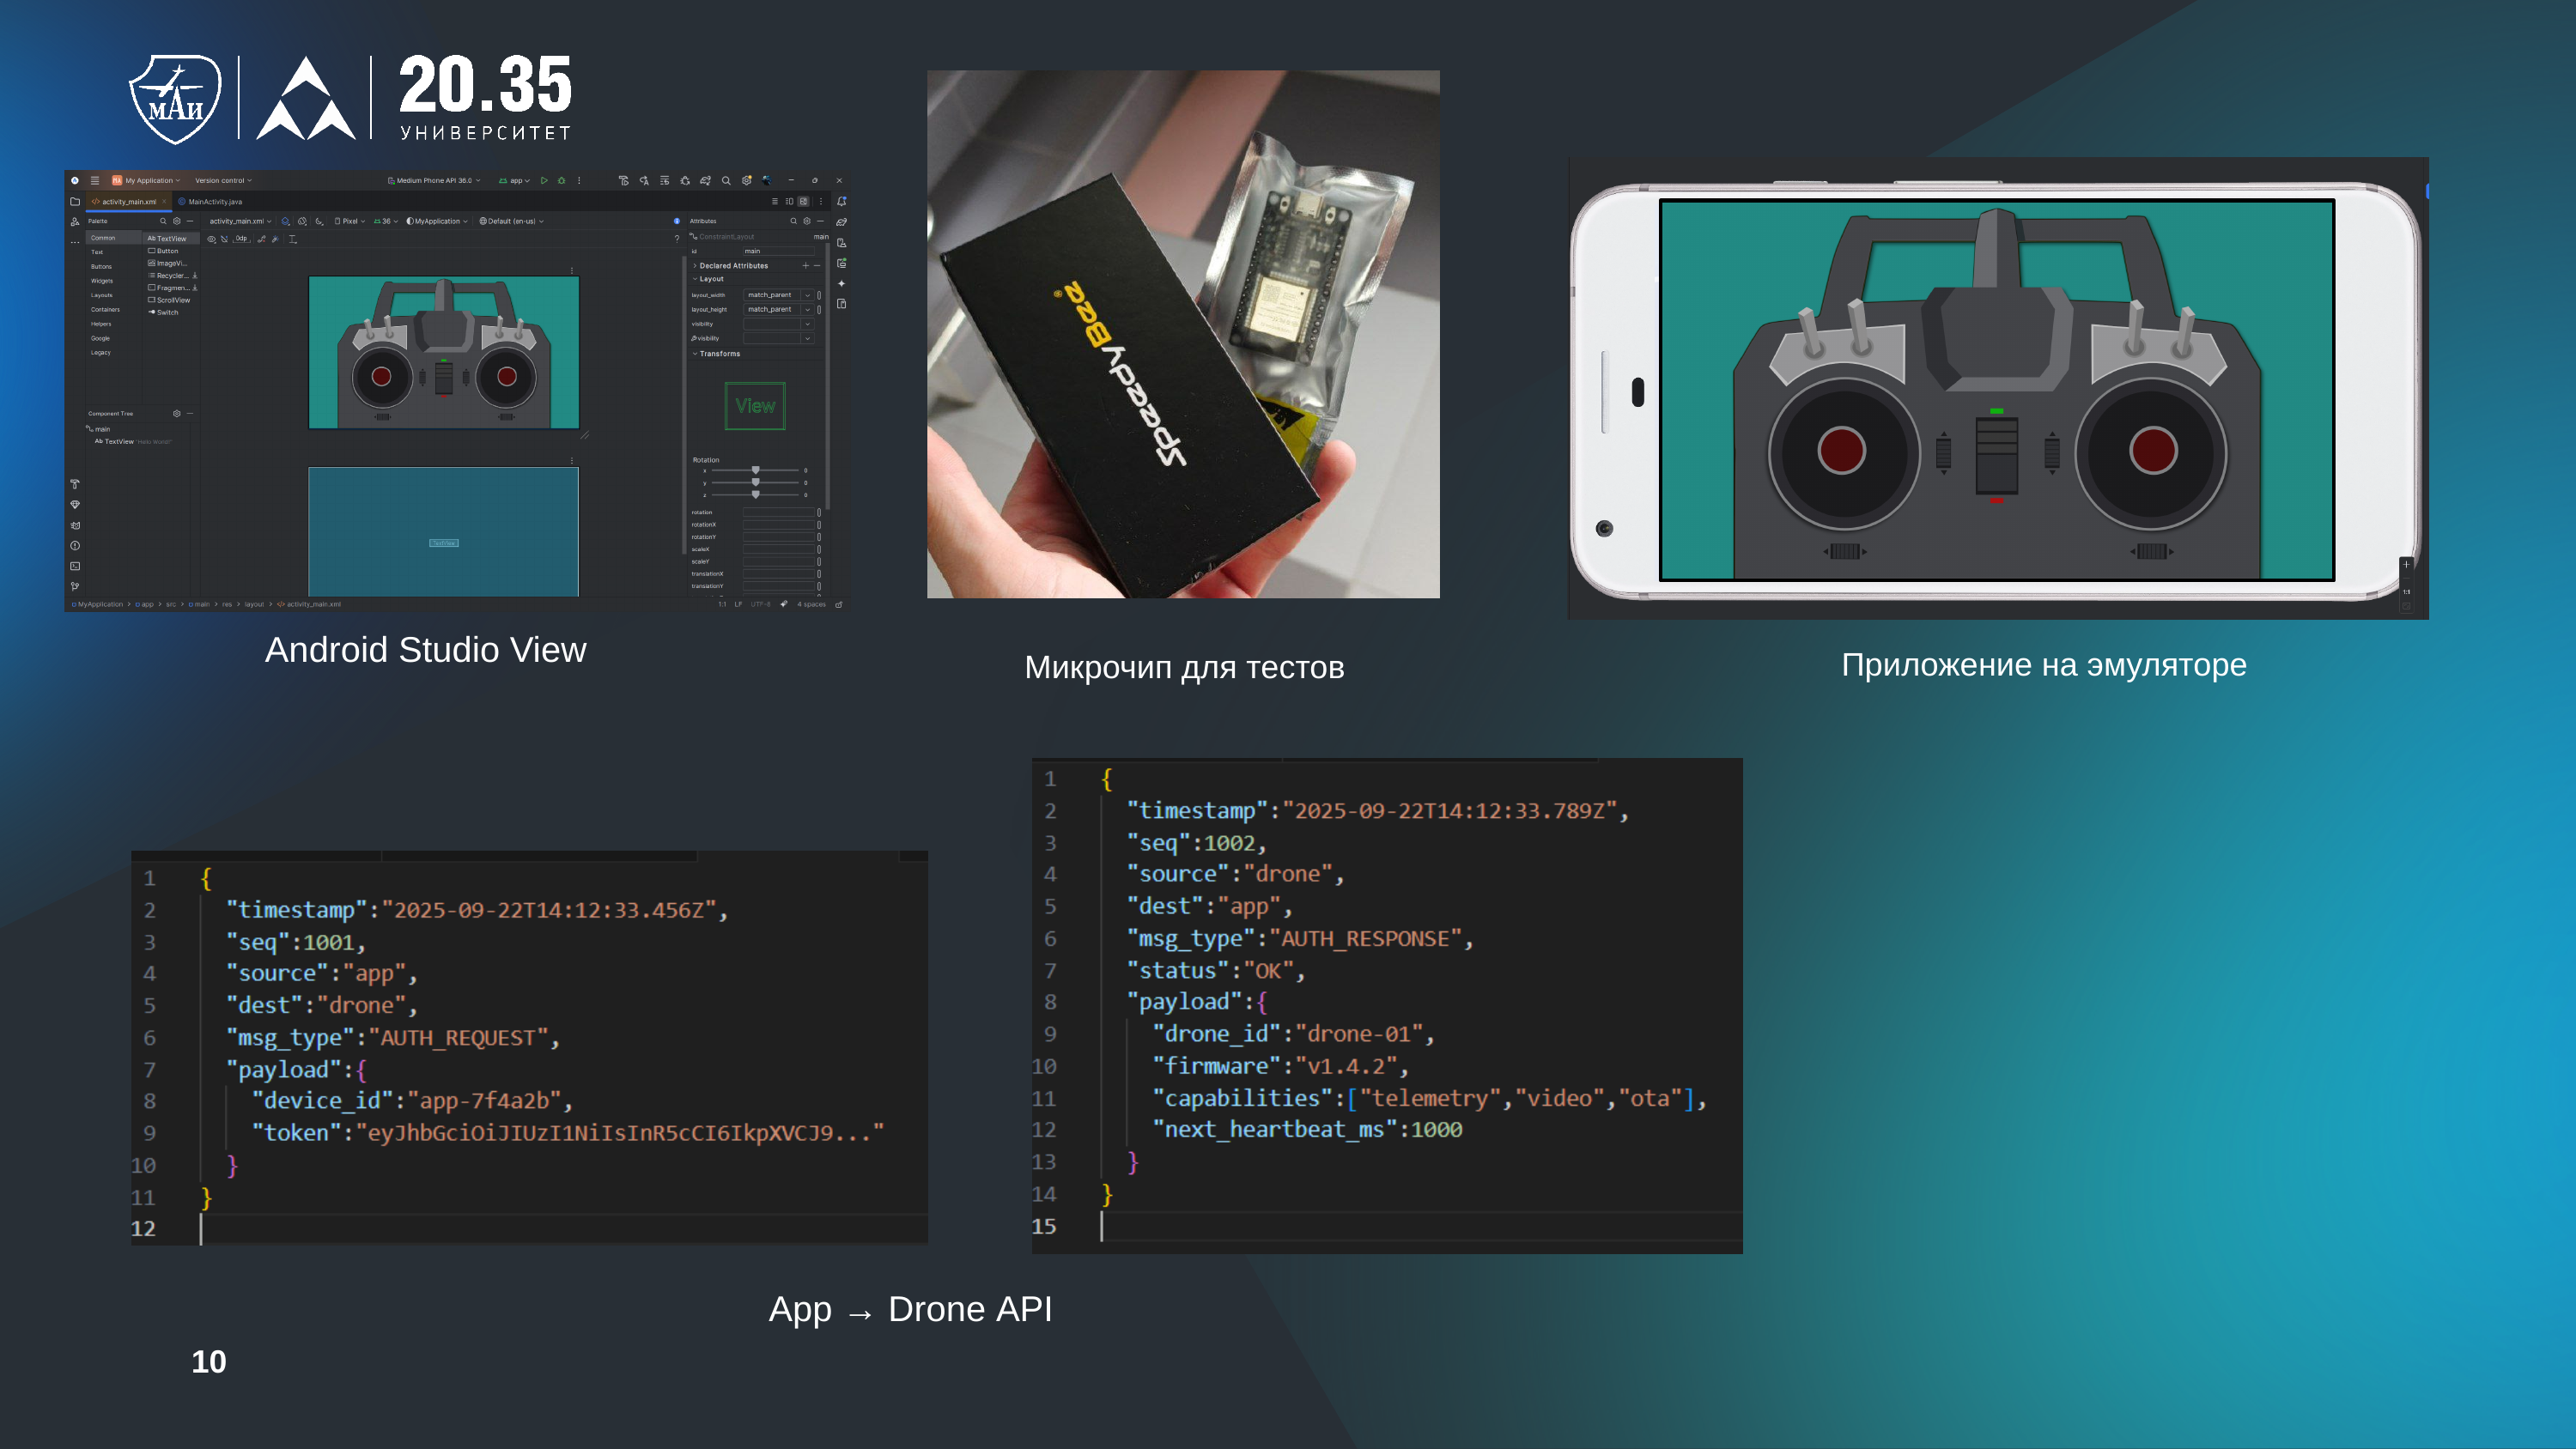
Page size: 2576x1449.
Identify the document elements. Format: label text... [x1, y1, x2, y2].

list Android Studio View [220, 620, 629, 705]
picture [927, 0, 2576, 1449]
picture [0, 0, 928, 1246]
text_box Приложение на эмуляторе [1794, 637, 2271, 722]
text_box App → Drone API [723, 1278, 1132, 1364]
slide_number 10 [129, 1333, 290, 1387]
text_box Микрочип для тестов [980, 640, 1388, 724]
